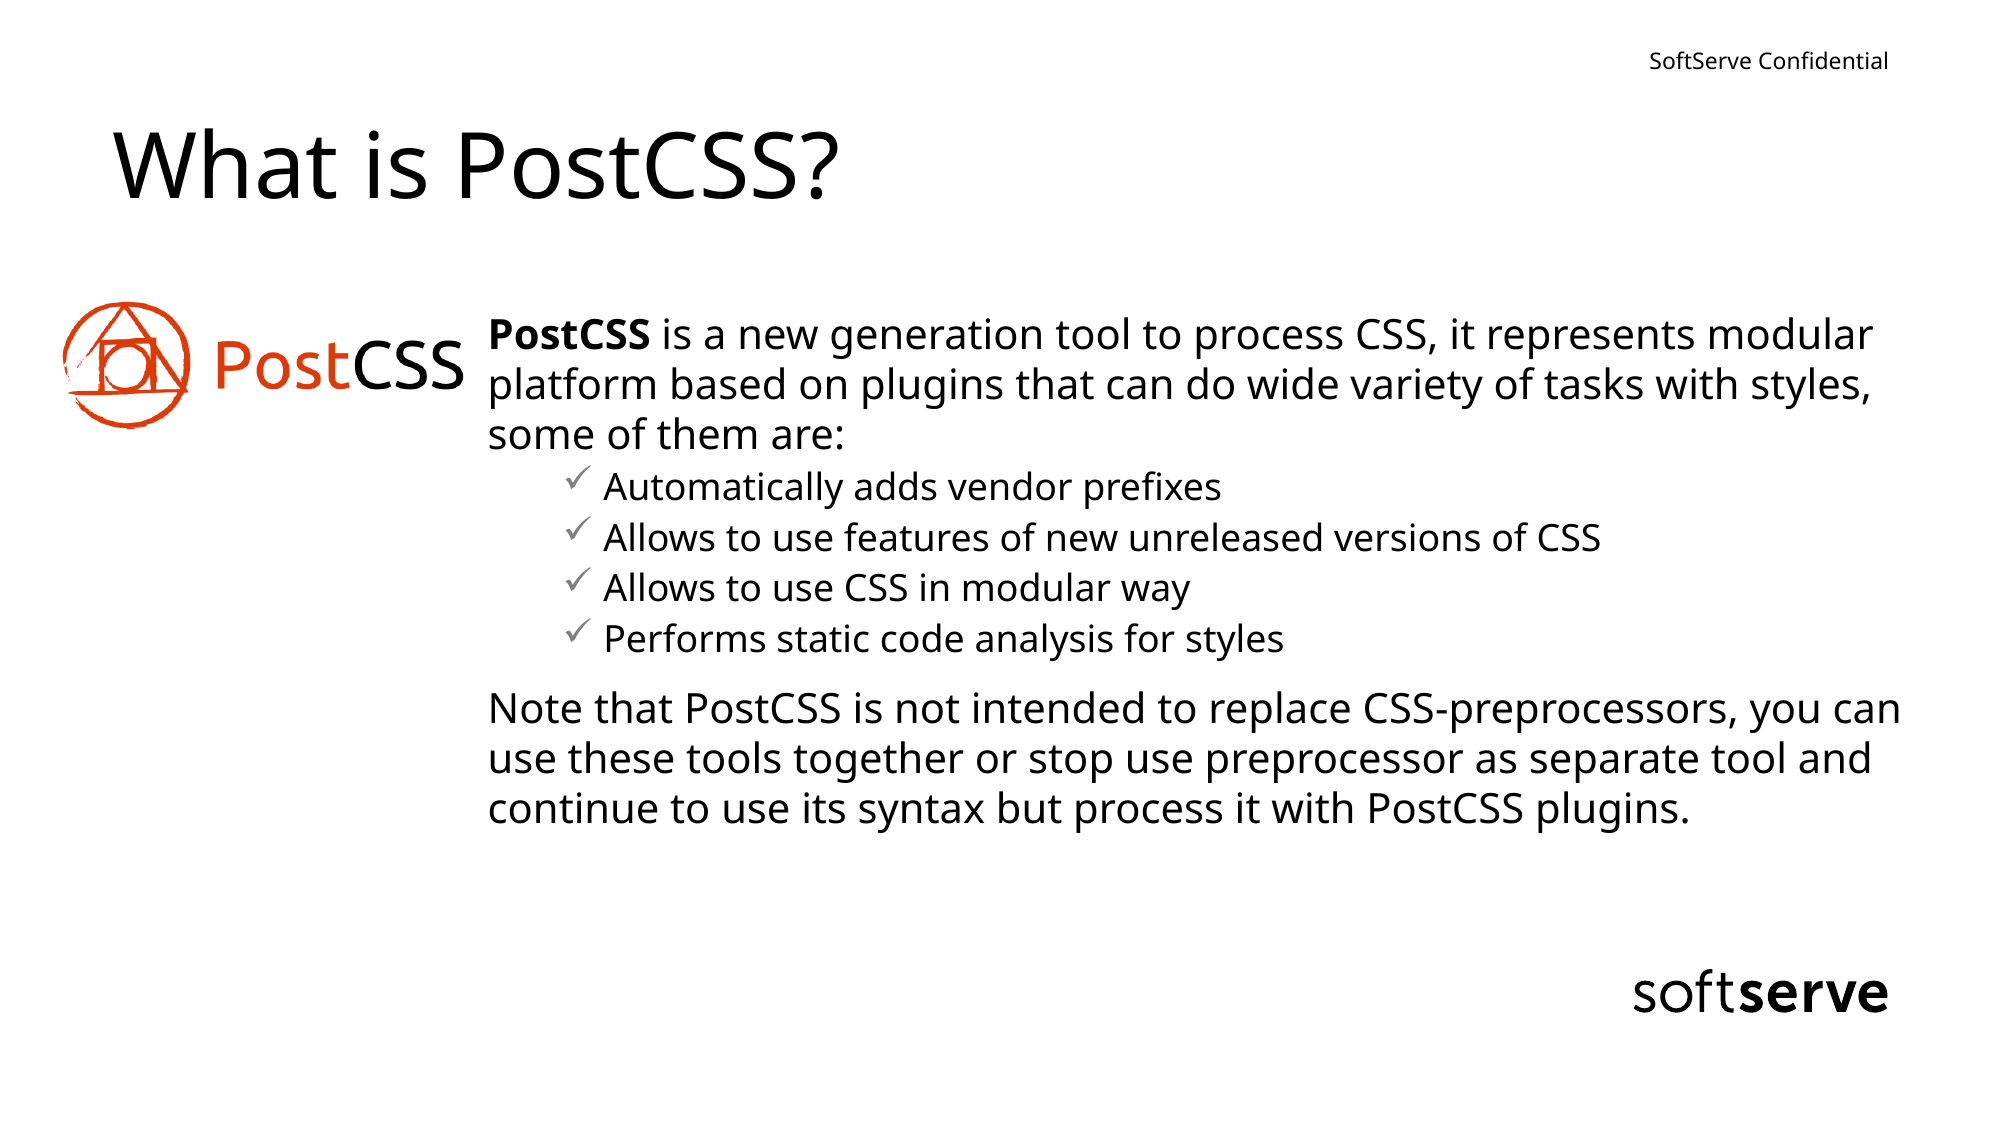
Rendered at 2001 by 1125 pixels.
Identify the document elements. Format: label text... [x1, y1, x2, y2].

title What is PostCSS? [112, 112, 1888, 225]
text_box PostCSS is a new generation tool to process CSS, it represents modular platform based on plugins that can do wide variety of tasks with styles, some of them are: Automatically adds vendor prefixes Allows to use features of new unreleased versions of CSS Allows to use CSS in modular way Performs static code analysis for styles Note that PostCSS is not intended to replace CSS-preprocessors, you can use these tools together or stop use preprocessor as separate tool and continue to use its syntax but process it with PostCSS plugins. [487, 300, 1928, 939]
picture [57, 297, 472, 436]
